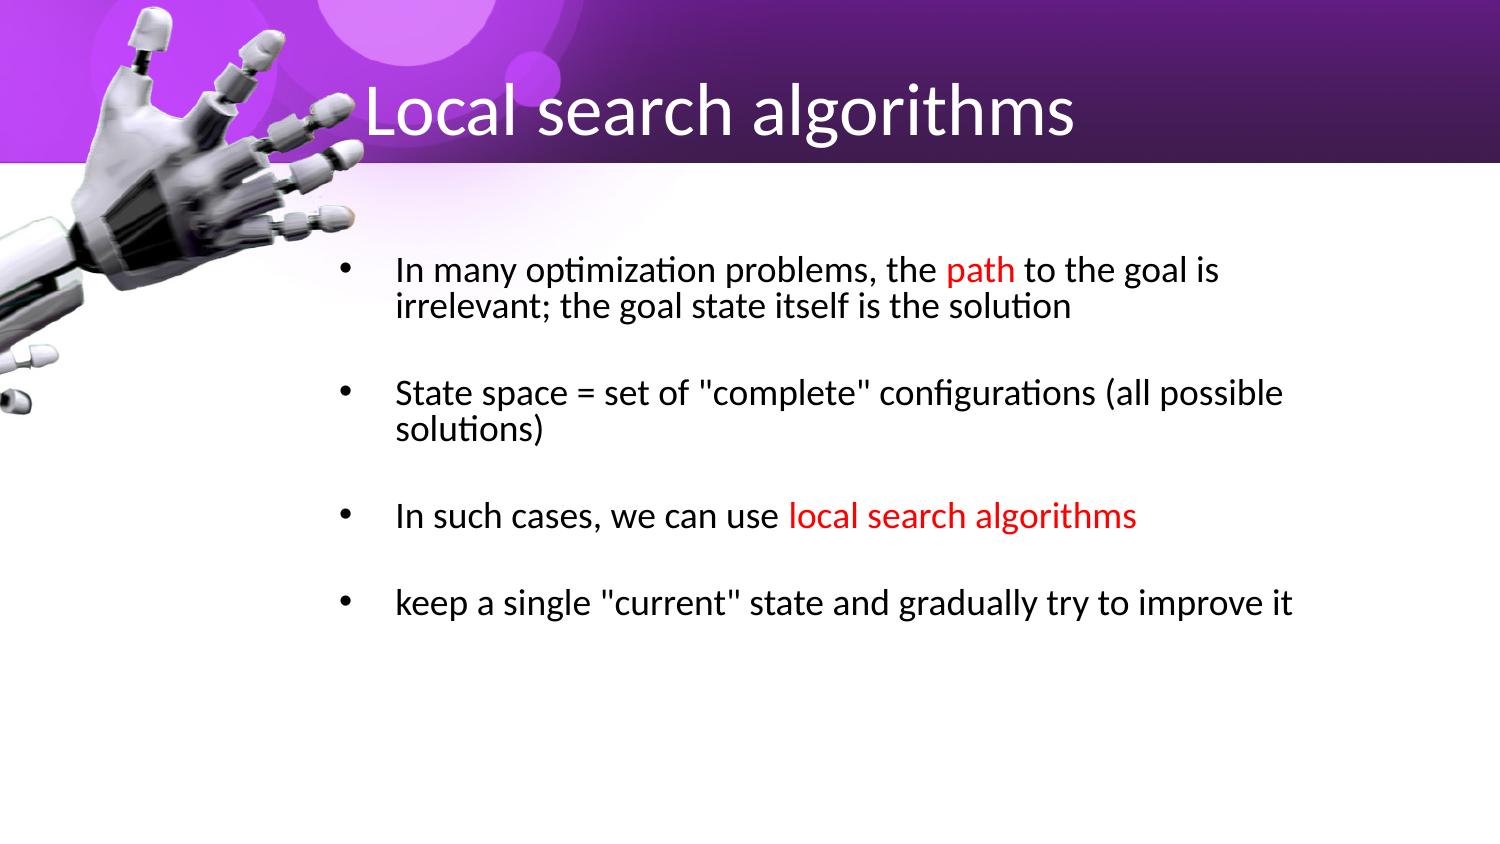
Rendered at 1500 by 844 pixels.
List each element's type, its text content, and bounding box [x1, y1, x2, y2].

title Local search algorithms [349, 46, 1402, 166]
list In many optimization problems, the path to the goal is irrelevant; the goal state itself is the solution State space = set of "complete" configurations (all possible solutions) In such cases, we can use local search algorithms keep a single "current" state and gradually try to improve it [324, 246, 1377, 823]
picture [0, 0, 1500, 844]
